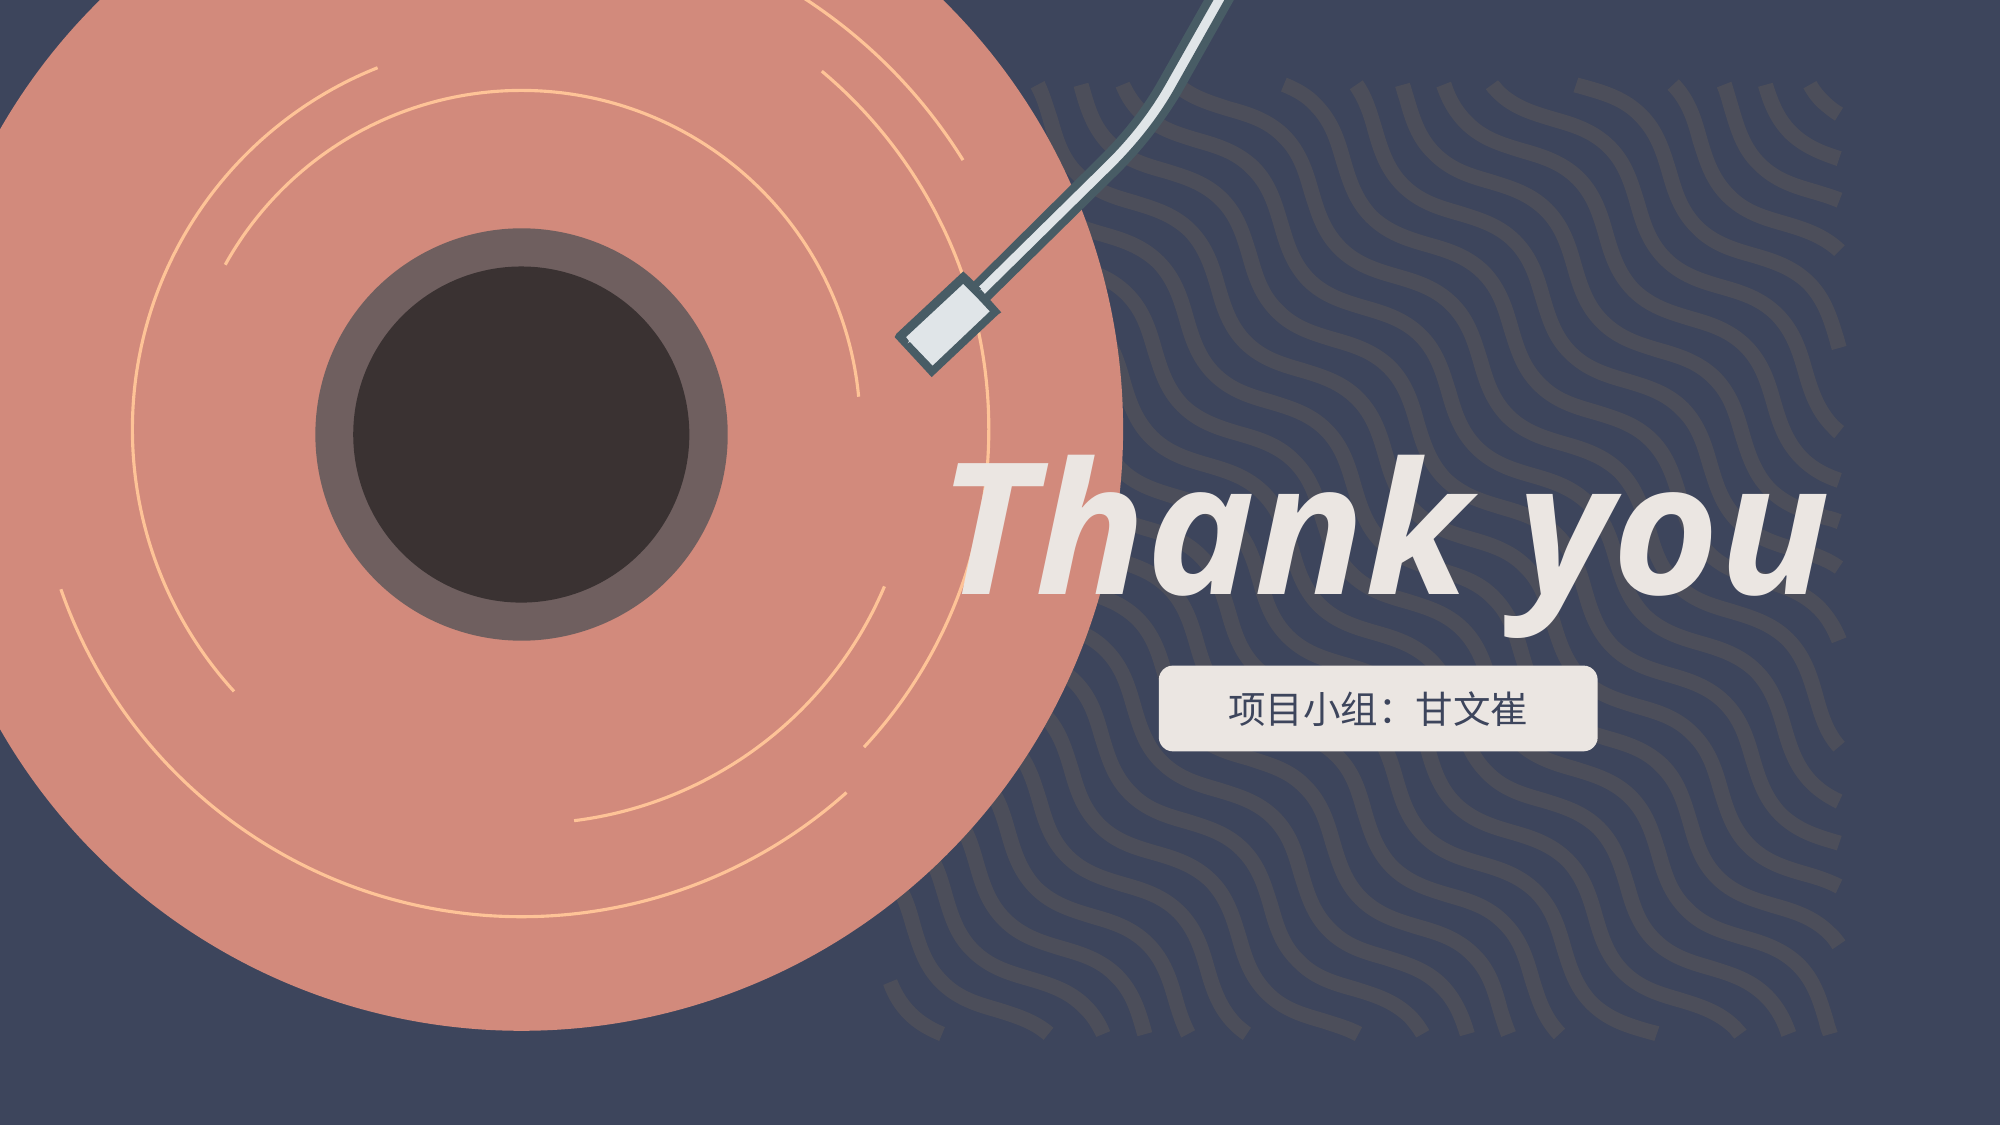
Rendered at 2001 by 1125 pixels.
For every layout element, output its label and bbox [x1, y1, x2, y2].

text_box [0, 0, 1124, 1031]
text_box [894, 0, 1402, 378]
text_box [882, 77, 1847, 1041]
